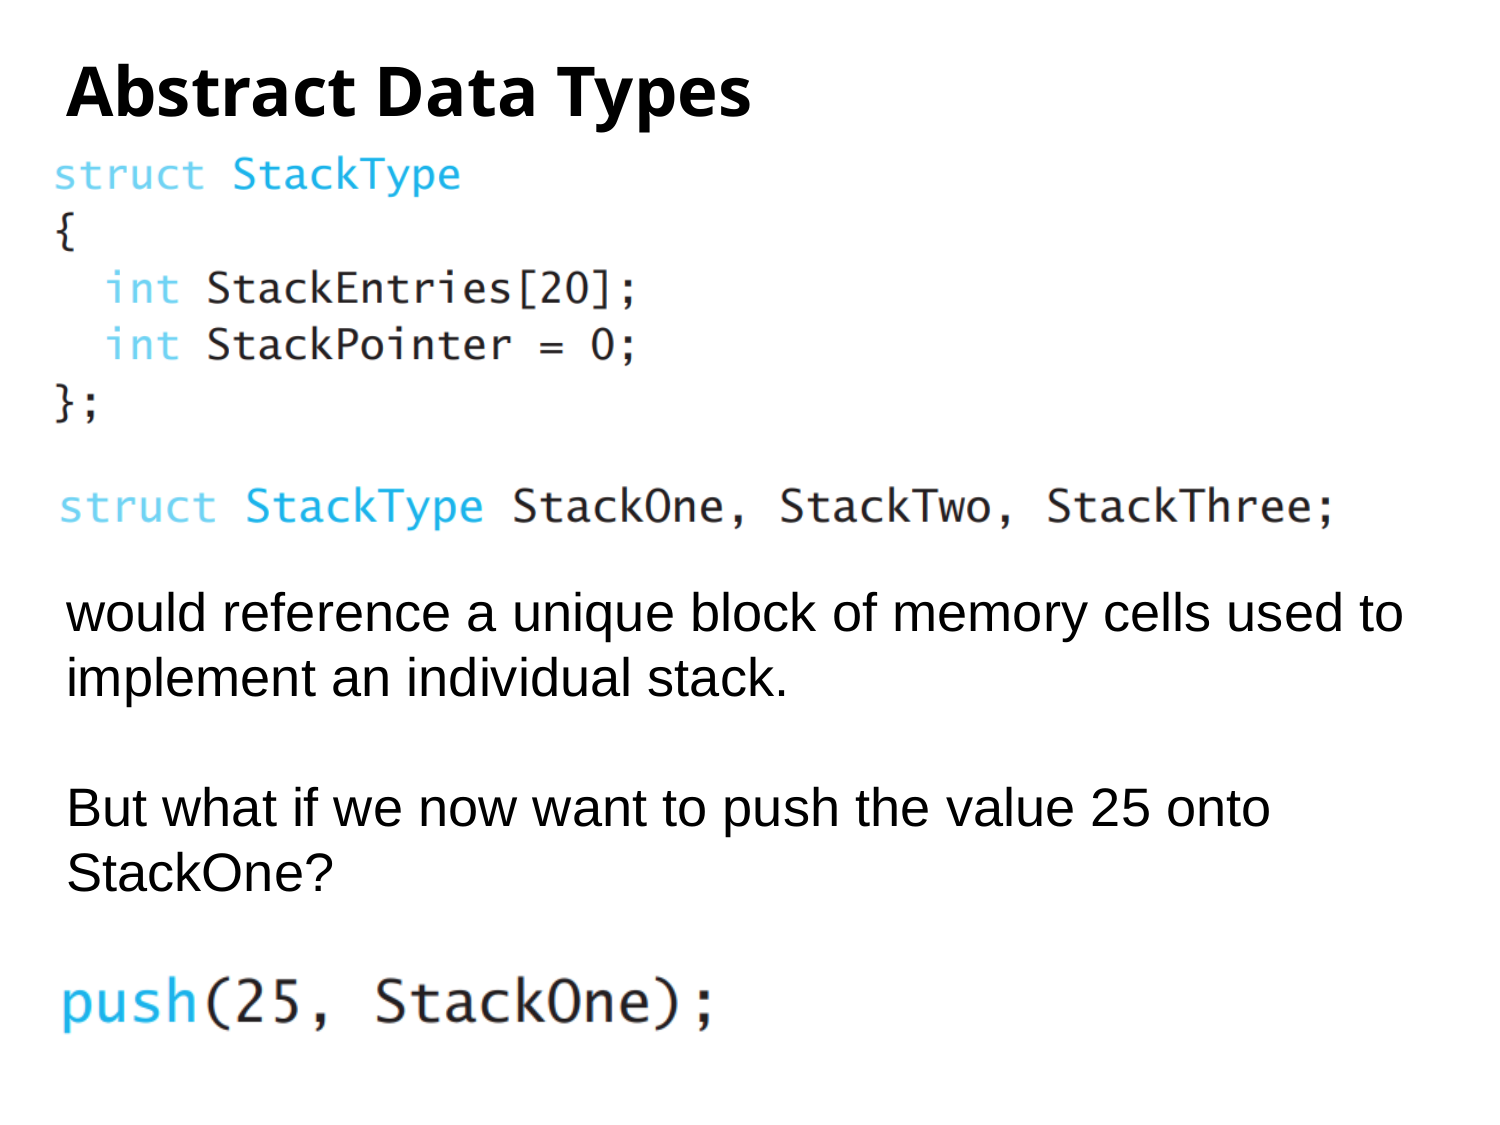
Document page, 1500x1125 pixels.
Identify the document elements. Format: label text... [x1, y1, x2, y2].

picture [50, 973, 728, 1039]
picture [50, 152, 640, 427]
title Abstract Data Types [51, 27, 1449, 153]
text_box would reference a unique block of memory cells used to implement an individual stack. But what if we now want to push the value 25 onto StackOne? [51, 562, 1449, 983]
picture [50, 479, 1335, 539]
